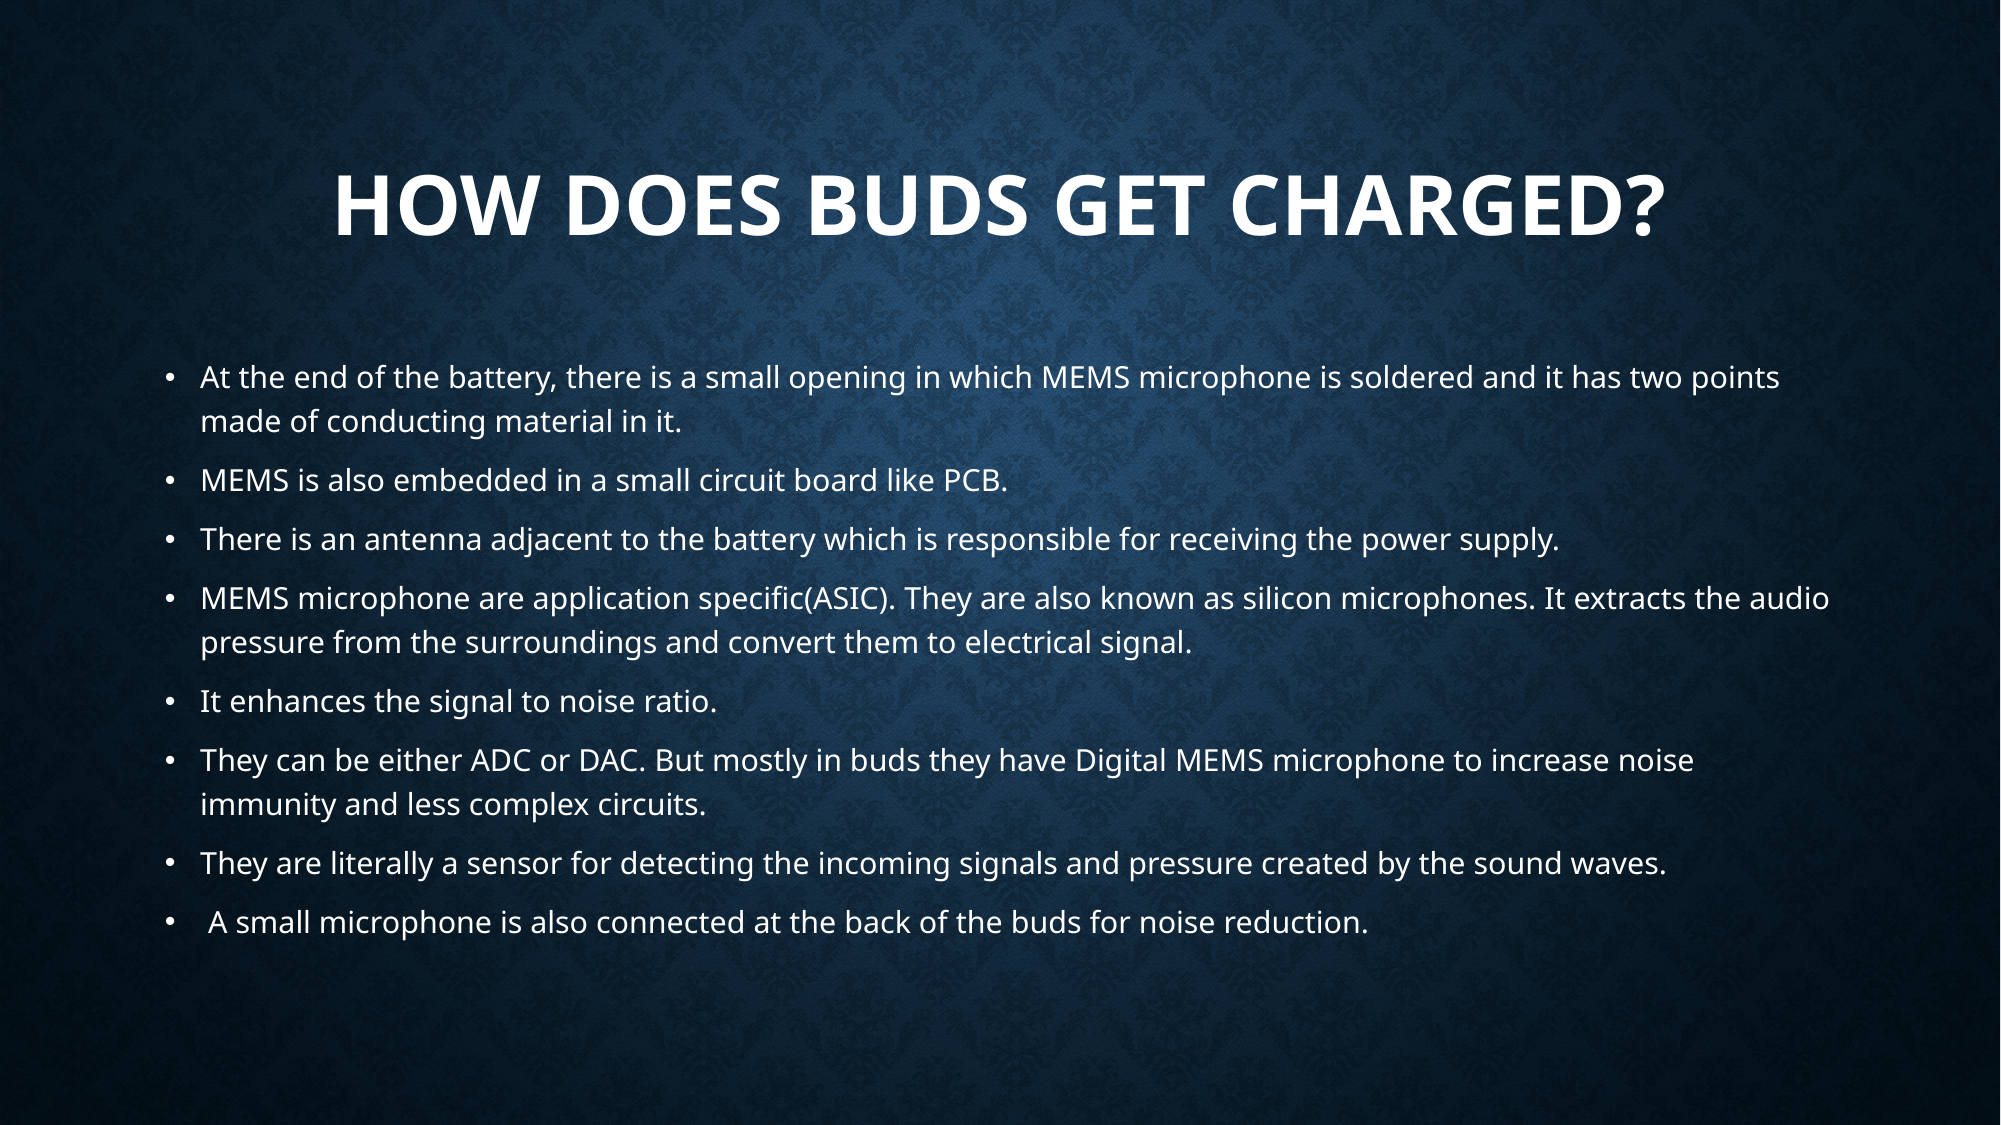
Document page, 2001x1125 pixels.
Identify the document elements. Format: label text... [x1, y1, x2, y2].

title How does buds get charged? [149, 99, 1849, 318]
list At the end of the battery, there is a small opening in which MEMS microphone is soldered and it has two points made of conducting material in it. MEMS is also embedded in a small circuit board like PCB. There is an antenna adjacent to the battery which is responsible for receiving the power supply. MEMS microphone are application specific(ASIC). They are also known as silicon microphones. It extracts the audio pressure from the surroundings and convert them to electrical signal. It enhances the signal to noise ratio. They can be either ADC or DAC. But mostly in buds they have Digital MEMS microphone to increase noise immunity and less complex circuits. They are literally a sensor for detecting the incoming signals and pressure created by the sound waves. A small microphone is also connected at the back of the buds for noise reduction. [149, 343, 1849, 950]
